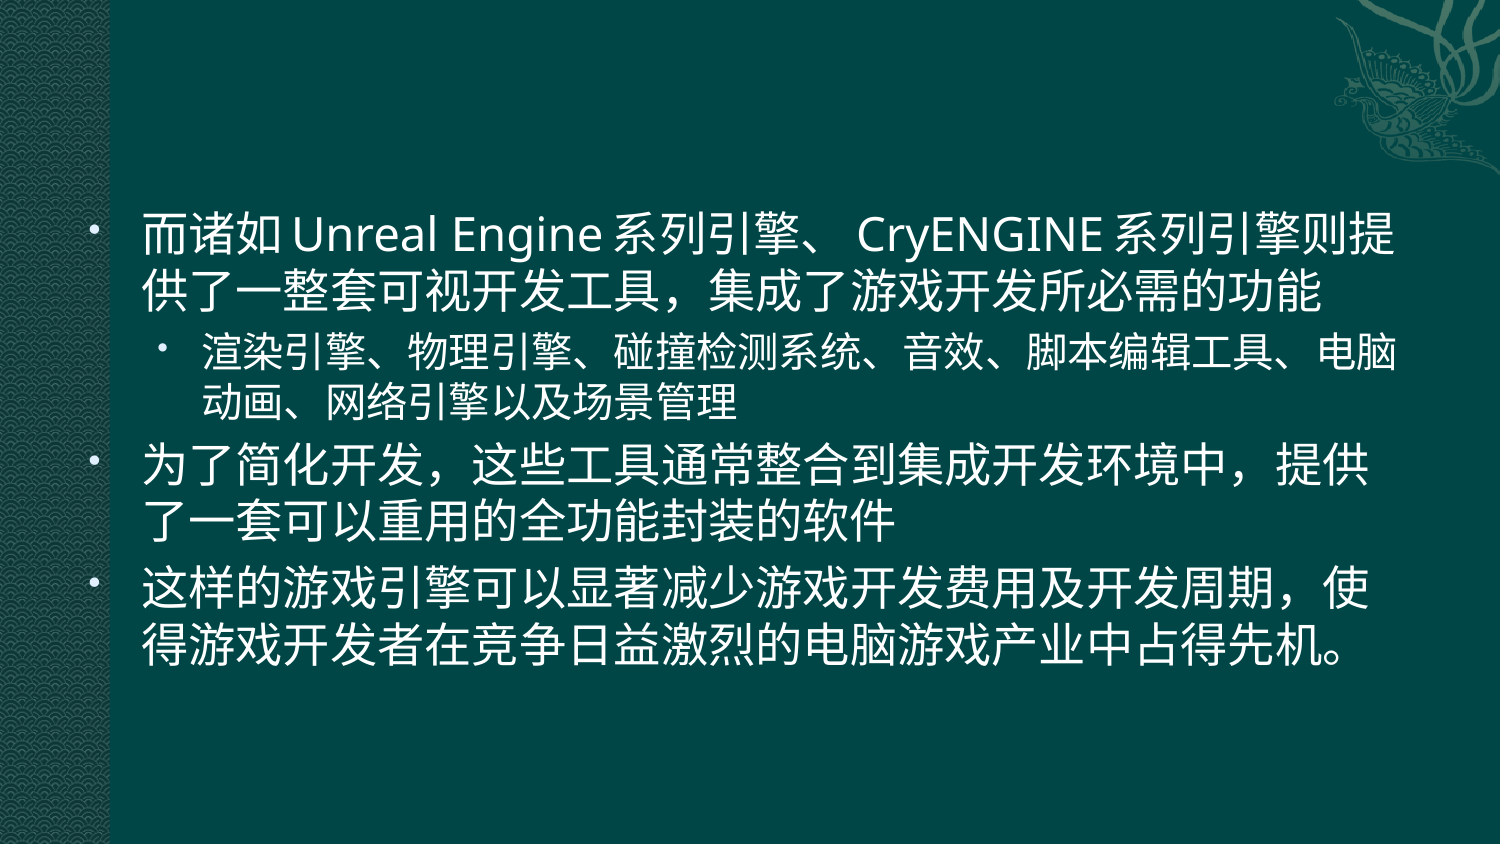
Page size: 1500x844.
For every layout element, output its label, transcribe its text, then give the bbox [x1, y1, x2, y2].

picture [0, 0, 110, 844]
list 而诸如Unreal Engine系列引擎、CryENGINE系列引擎则提供了一整套可视开发工具，集成了游戏开发所必需的功能 渲染引擎、物理引擎、碰撞检测系统、音效、脚本编辑工具、电脑动画、网络引擎以及场景管理 为了简化开发，这些工具通常整合到集成开发环境中，提供了一套可以重用的全功能封装的软件 这样的游戏引擎可以显著减少游戏开发费用及开发周期，使得游戏开发者在竞争日益激烈的电脑游戏产业中占得先机。 [75, 196, 1425, 754]
